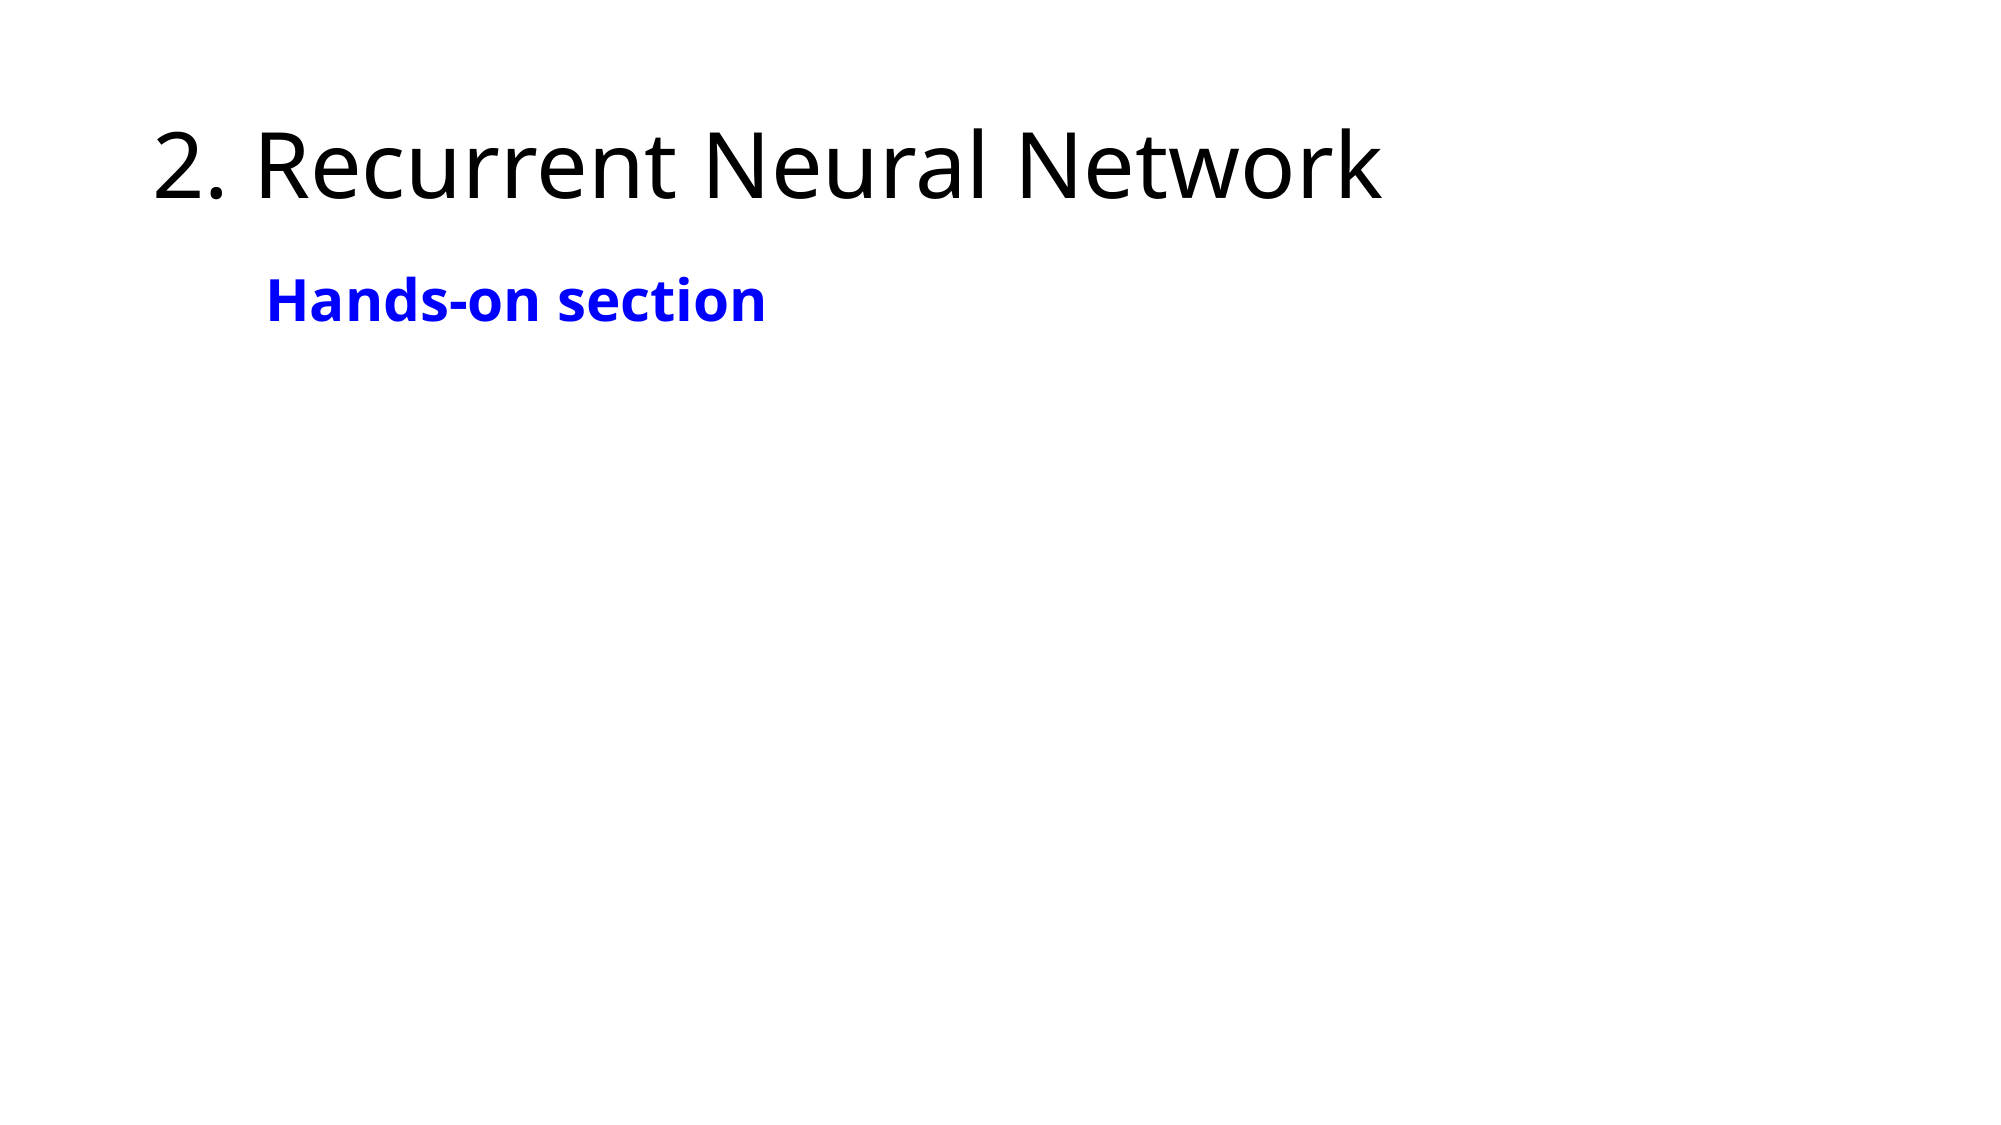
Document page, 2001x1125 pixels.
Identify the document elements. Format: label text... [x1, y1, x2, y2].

title 2. Recurrent Neural Network [137, 59, 1863, 278]
text_box Hands-on section [250, 256, 1626, 341]
